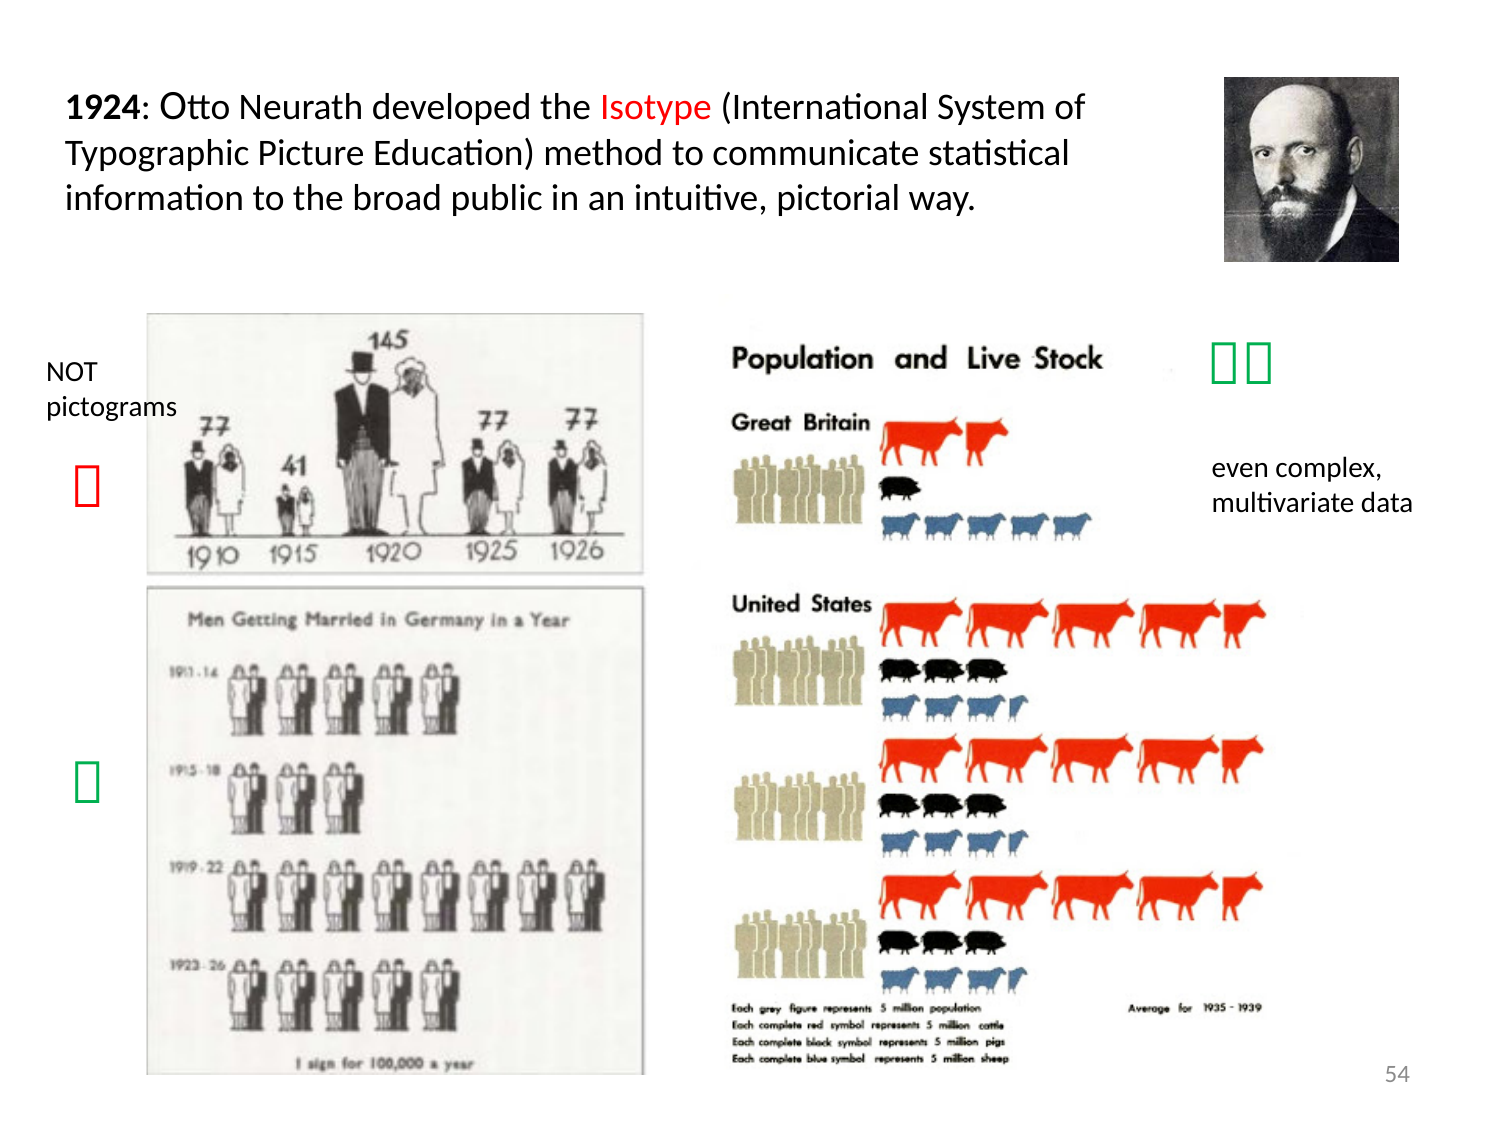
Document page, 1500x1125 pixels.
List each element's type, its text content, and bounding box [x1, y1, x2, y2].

text_box  [33, 737, 141, 823]
picture [146, 312, 651, 1076]
picture [1224, 77, 1399, 262]
picture [674, 293, 1304, 1095]
slide_number 54 [1302, 1042, 1425, 1103]
text_box  [33, 441, 141, 527]
text_box 1924: Otto Neurath developed the Isotype (International System of Typographic Picture Education) method to communicate statistical information to the broad public in an intuitive, pictorial way. [50, 70, 1118, 226]
text_box NOT pictograms [31, 344, 141, 430]
text_box even complex, multivariate data [1307, 441, 1500, 526]
